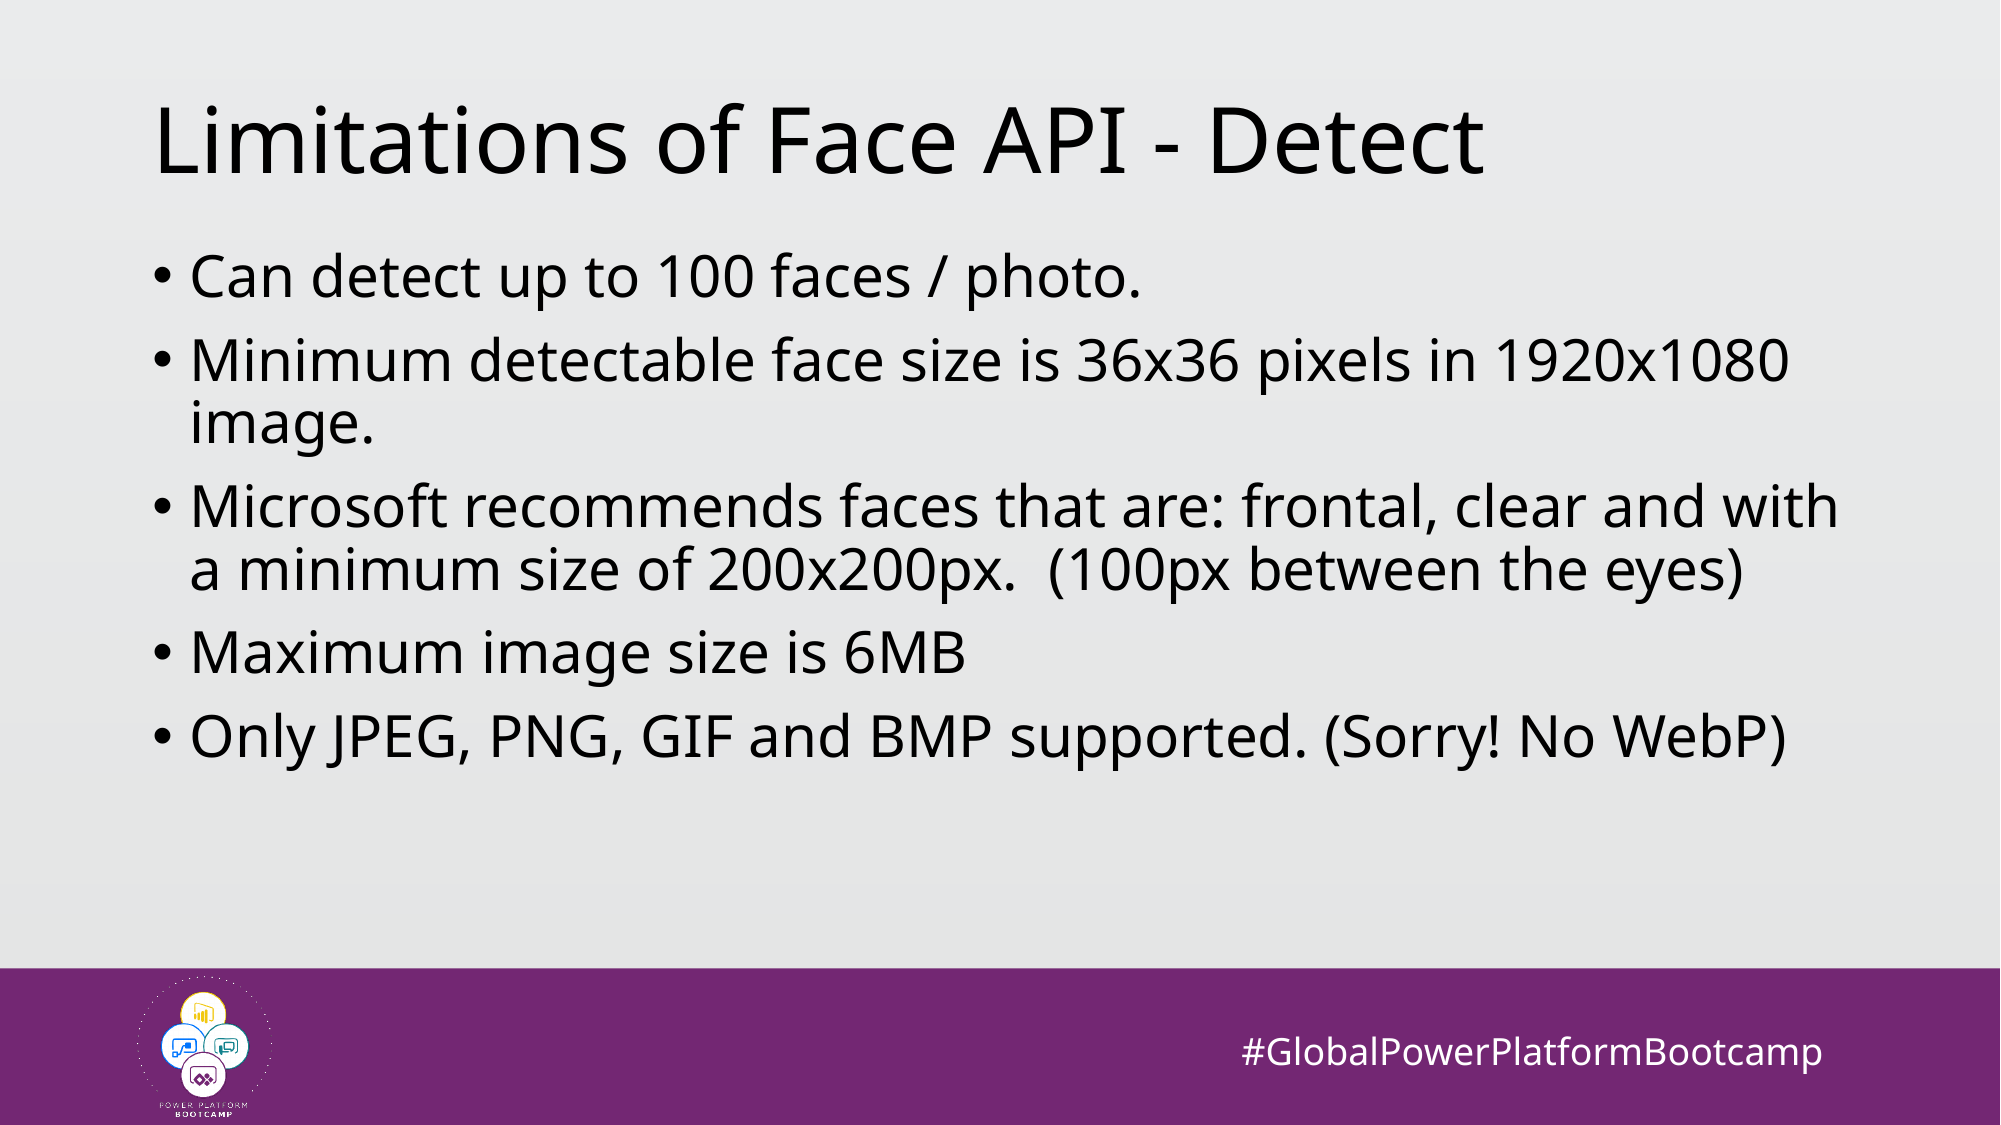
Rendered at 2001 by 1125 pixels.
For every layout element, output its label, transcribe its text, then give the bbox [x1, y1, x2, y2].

picture [137, 976, 272, 1117]
list Can detect up to 100 faces / photo. Minimum detectable face size is 36x36 pixels in 1920x1080 image. Microsoft recommends faces that are: frontal, clear and with a minimum size of 200x200px. (100px between the eyes) Maximum image size is 6MB Only JPEG, PNG, GIF and BMP supported. (Sorry! No WebP) [137, 239, 1863, 954]
title Limitations of Face API - Detect [137, 59, 1863, 229]
